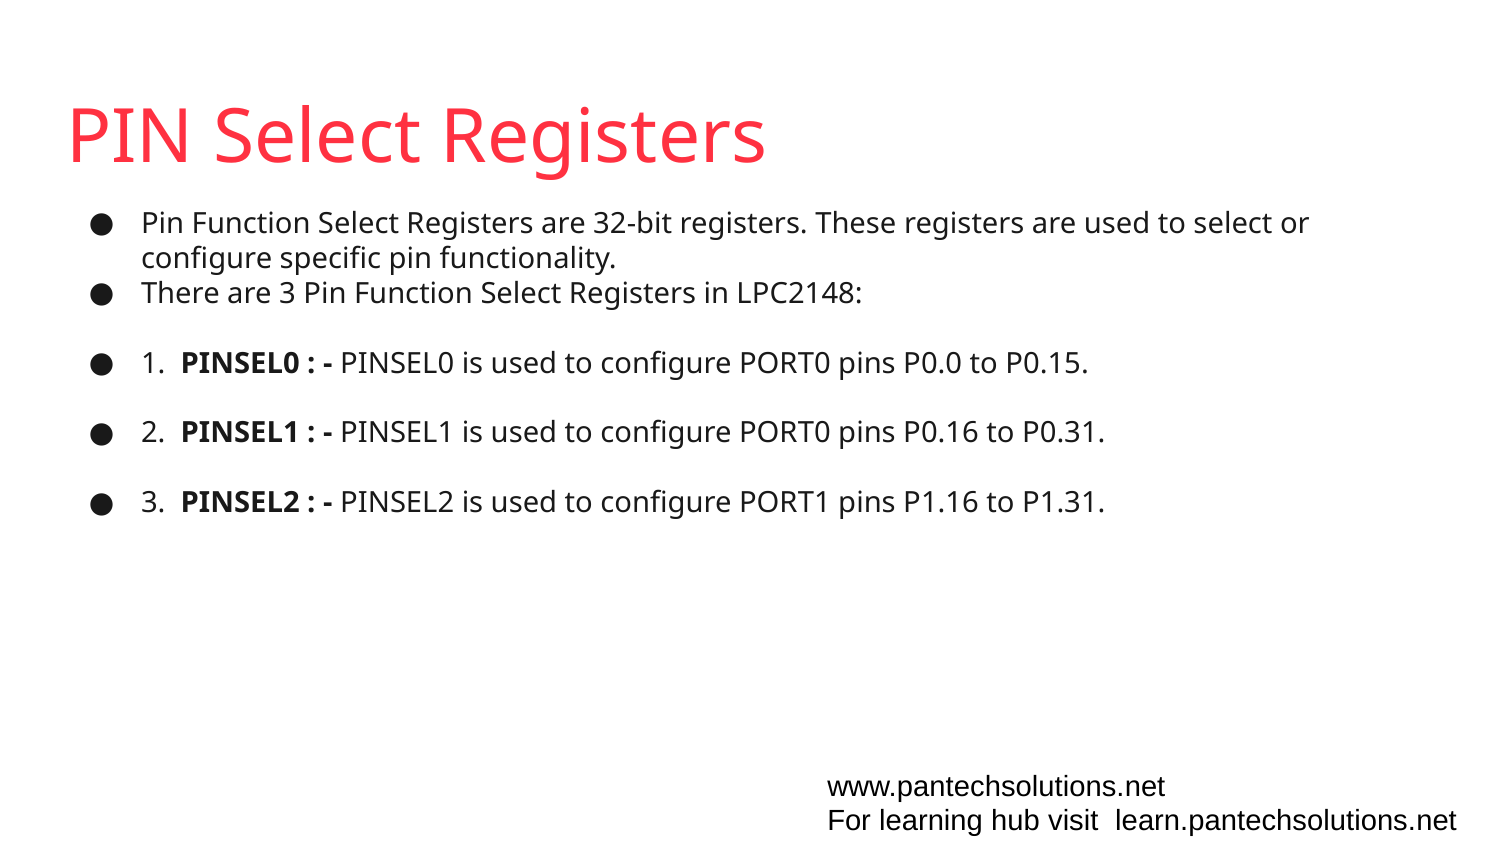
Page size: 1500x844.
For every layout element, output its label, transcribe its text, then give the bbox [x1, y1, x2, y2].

title PIN Select Registers [51, 72, 1449, 167]
slide_number www.pantechsolutions.net For learning hub visit learn.pantechsolutions.net [812, 759, 1500, 797]
list Pin Function Select Registers are 32-bit registers. These registers are used to select or configure specific pin functionality. There are 3 Pin Function Select Registers in LPC2148: 1. PINSEL0 : - PINSEL0 is used to configure PORT0 pins P0.0 to P0.15. 2. PINSEL1 : - PINSEL1 is used to configure PORT0 pins P0.16 to P0.31. 3. PINSEL2 : - PINSEL2 is used to configure PORT1 pins P1.16 to P1.31. [51, 189, 1449, 750]
